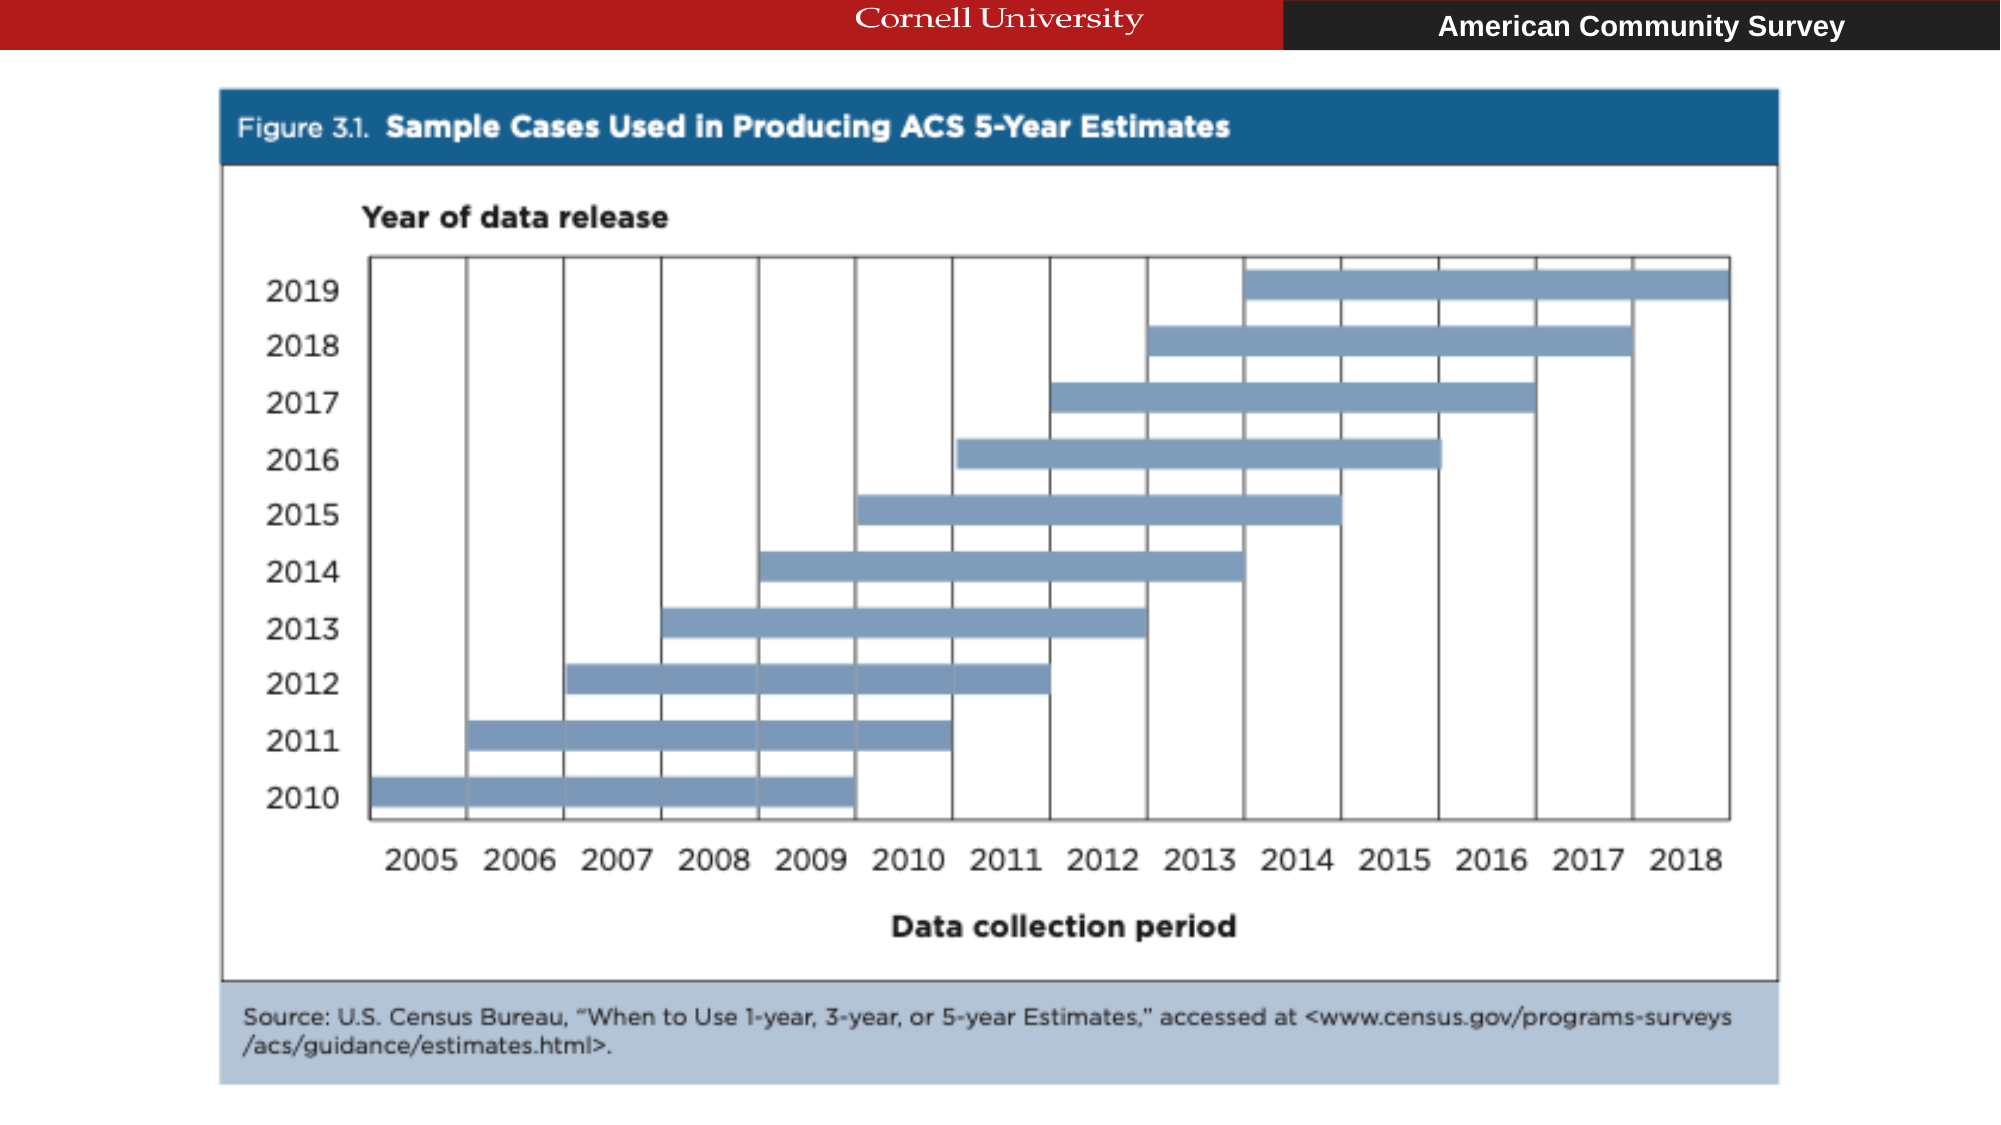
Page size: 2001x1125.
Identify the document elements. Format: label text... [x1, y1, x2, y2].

text_box American Community Survey [1283, 0, 2000, 51]
picture [203, 69, 1797, 1090]
picture [0, 0, 1283, 60]
